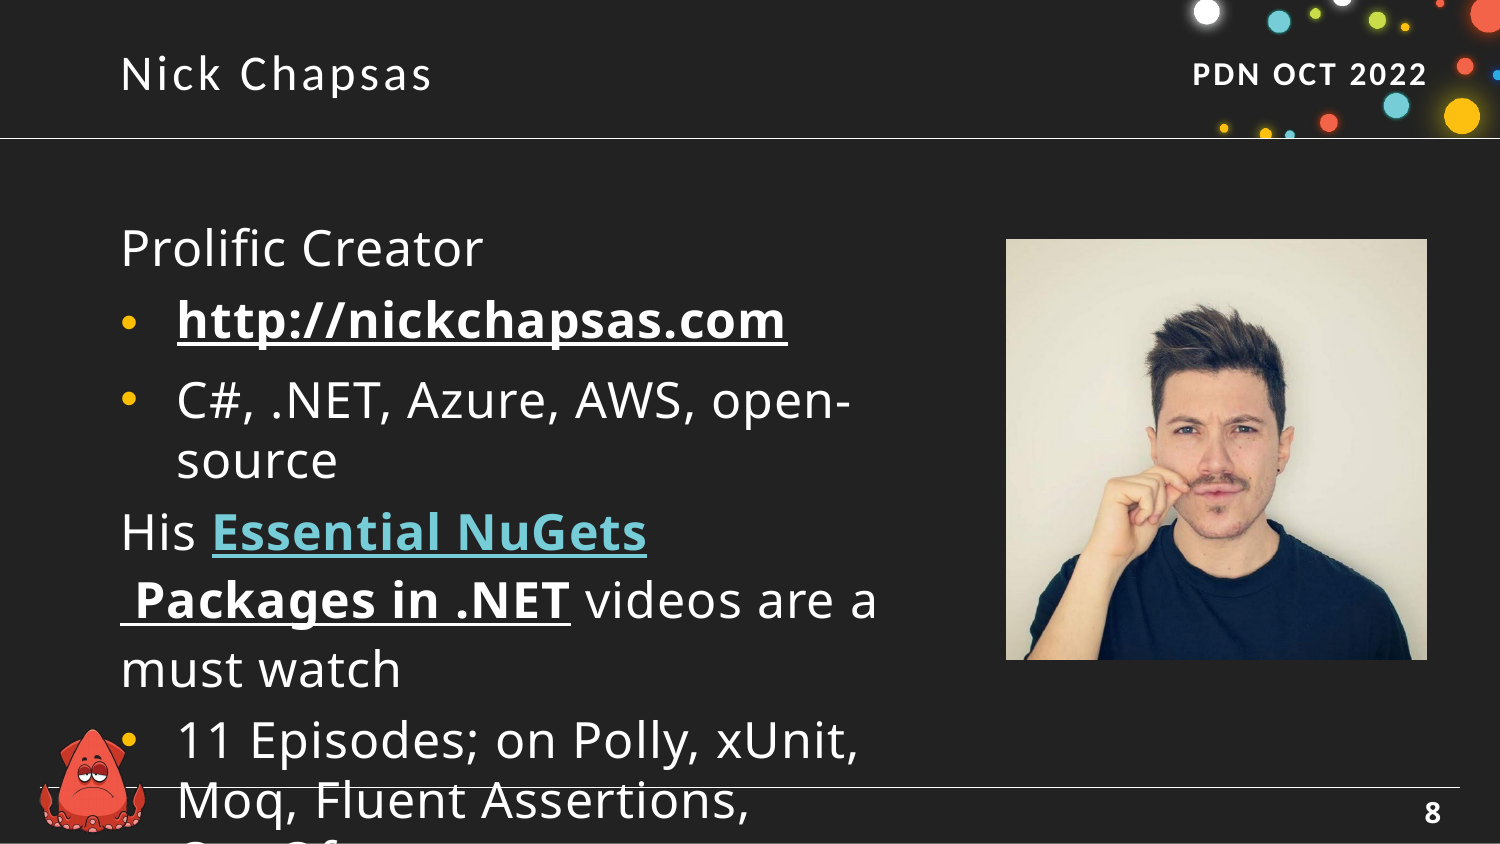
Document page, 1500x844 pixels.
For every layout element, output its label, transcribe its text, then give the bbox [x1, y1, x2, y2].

list Prolific Creator http://nickchapsas.com C#, .NET, Azure, AWS, open-source His Essential NuGets Packages in .NET videos are a must watch 11 Episodes; on Polly, xUnit, Moq, Fluent Assertions, OneOf, etc. [105, 209, 944, 707]
slide_number 8 [1216, 791, 1442, 844]
picture [39, 728, 146, 835]
list Nick Chapsas [105, 43, 1150, 98]
picture [1064, 0, 1500, 138]
picture [1006, 239, 1427, 660]
